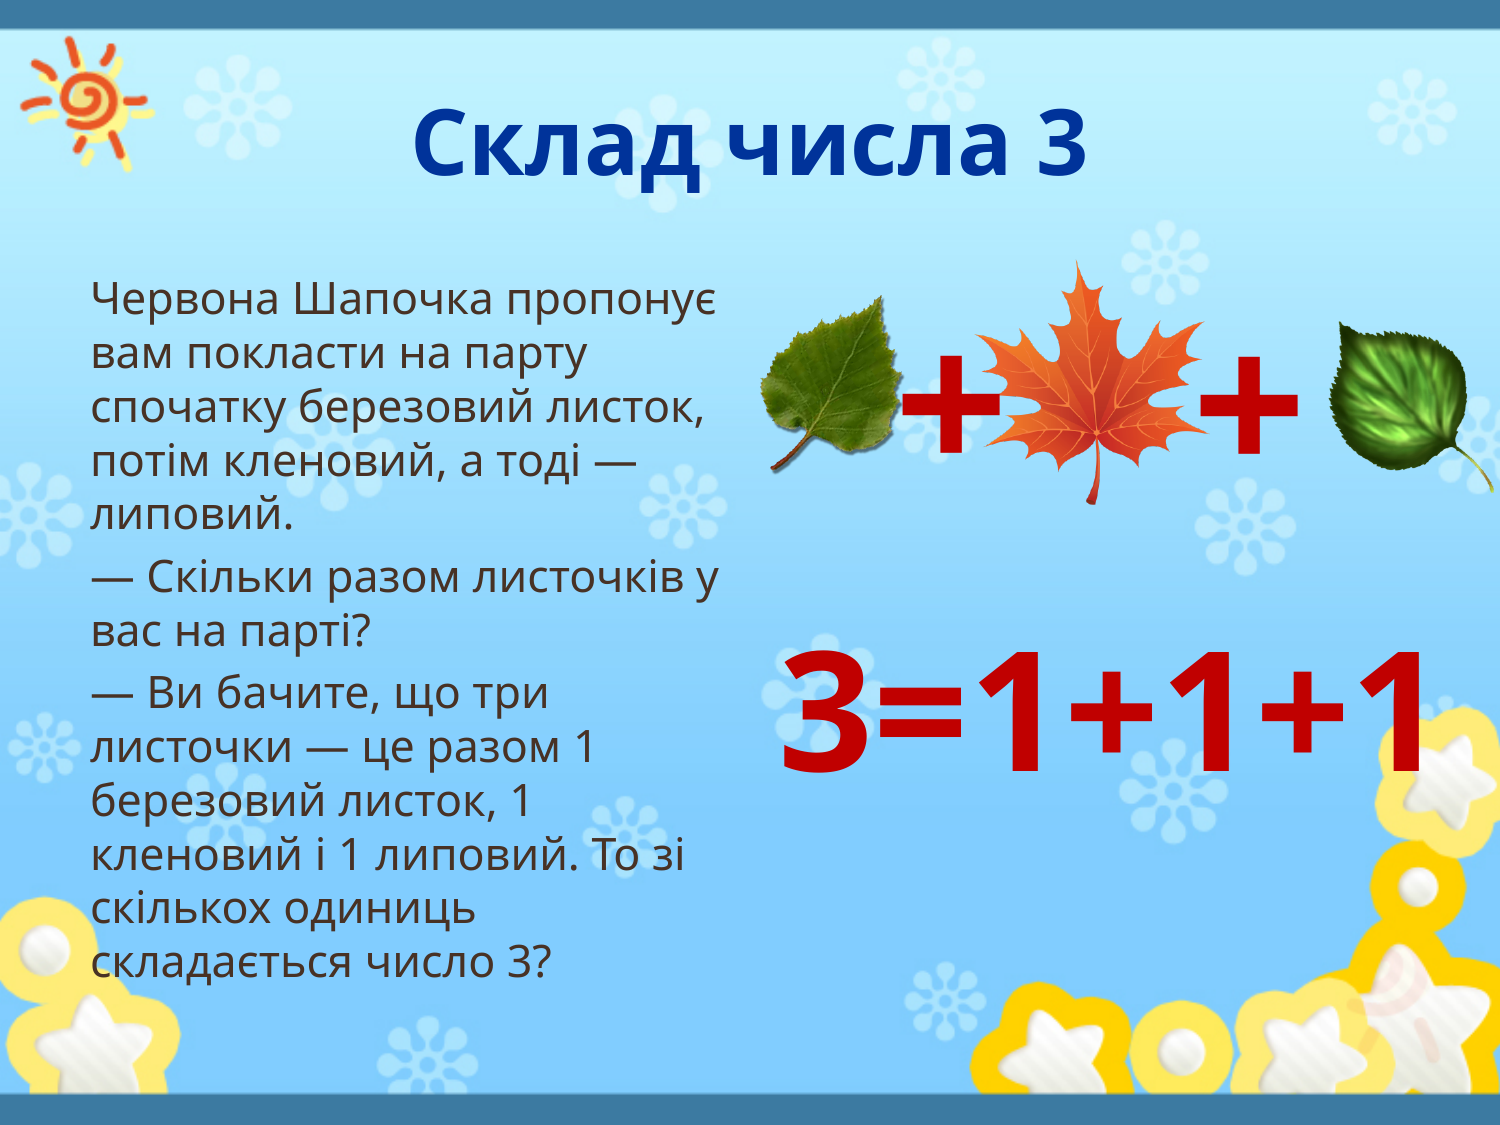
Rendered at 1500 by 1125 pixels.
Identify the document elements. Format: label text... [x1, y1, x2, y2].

text_box + [879, 268, 1034, 524]
text_box + [1177, 269, 1332, 524]
list Червона Шапочка пропонує вам покласти на парту спочатку березовий листок, потім кленовий, а тоді — липовий. — Скільки разом листочків у вас на парті? — Ви бачите, що три листочки — це разом 1 березовий листок, 1 кленовий і 1 липовий. То зі скількох одиниць складається число 3? [75, 262, 738, 1005]
text_box 3=1+1+1 [763, 597, 1497, 813]
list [742, 285, 913, 482]
title Склад числа 3 [75, 45, 1425, 233]
picture [0, 0, 1500, 1125]
